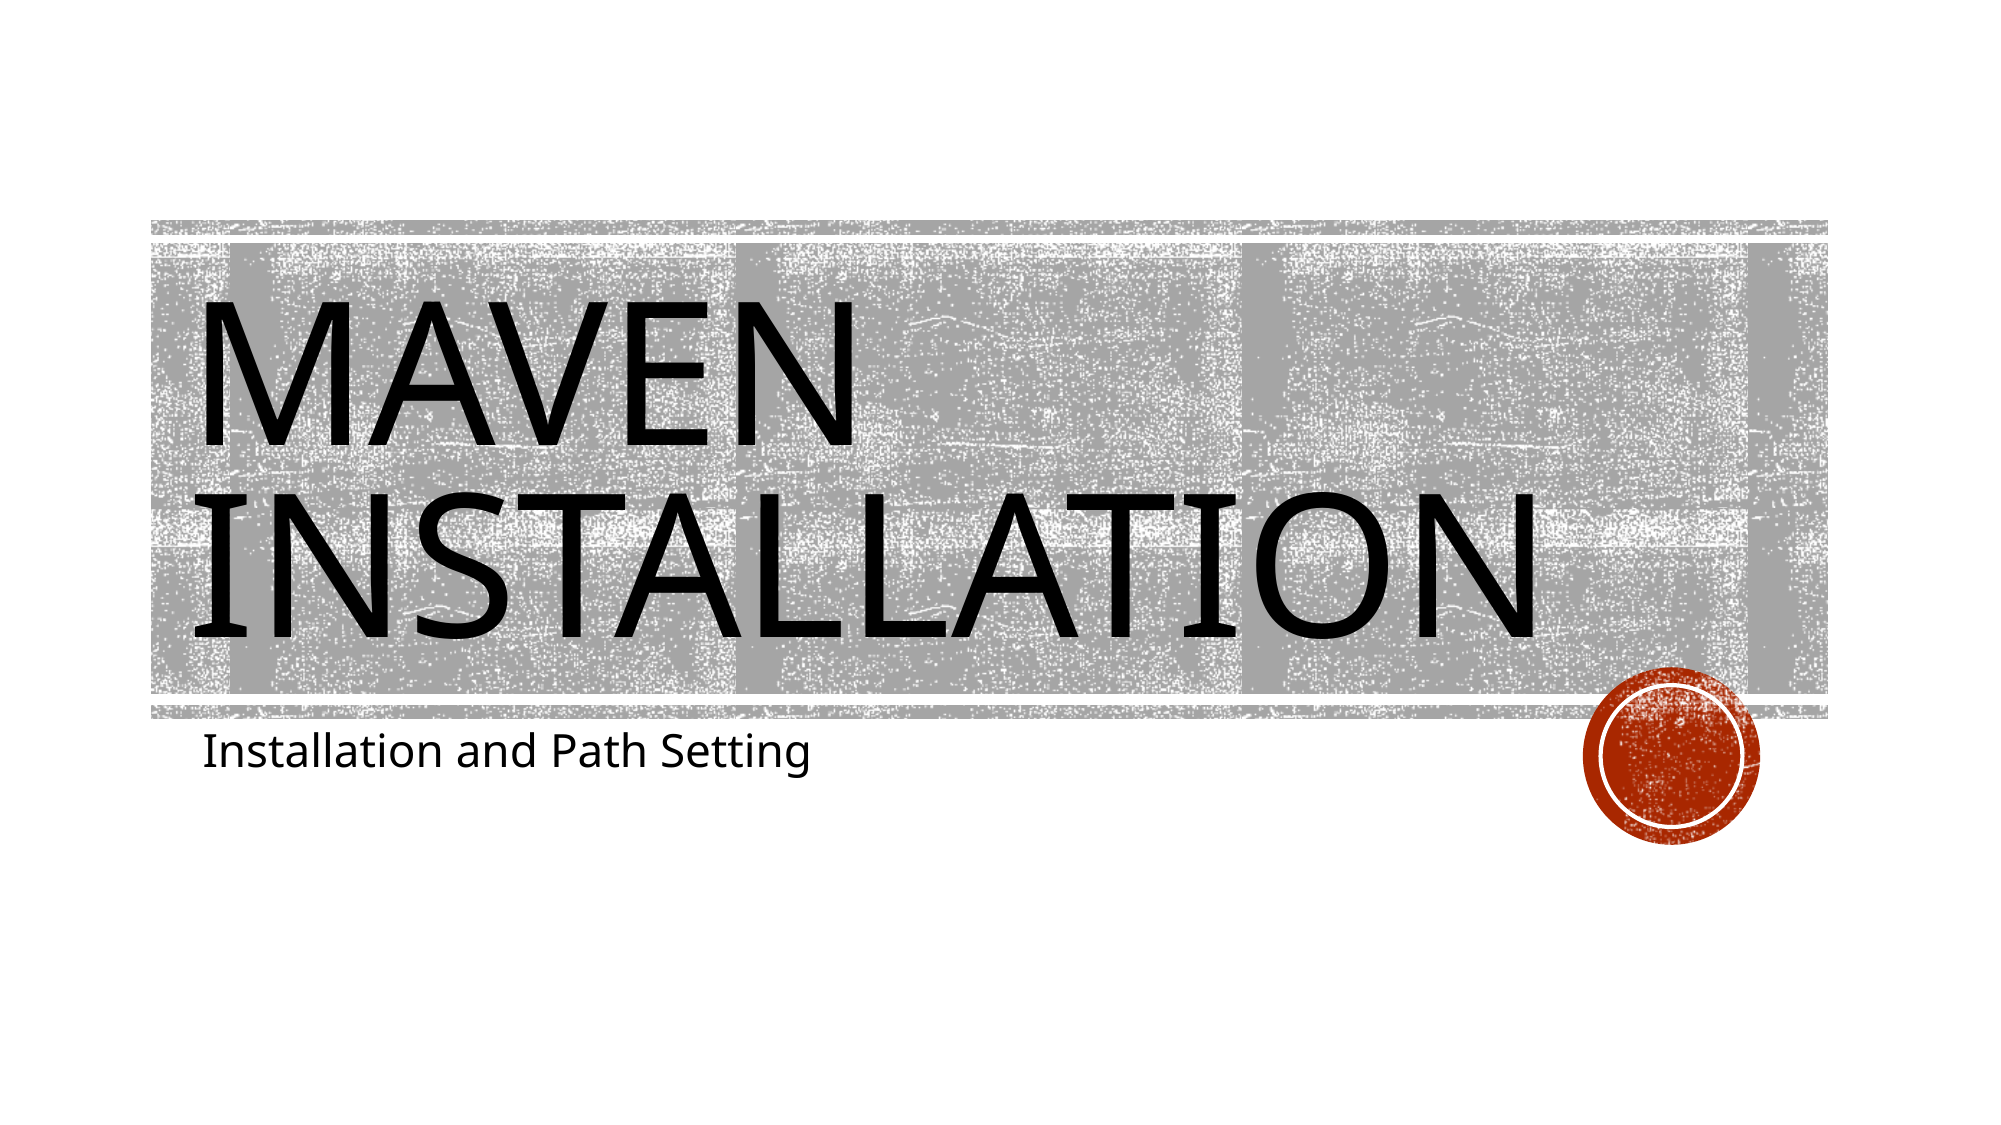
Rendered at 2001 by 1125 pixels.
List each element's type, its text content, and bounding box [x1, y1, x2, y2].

subtitle Installation and Path Setting [175, 720, 1470, 896]
title MAVEN INSTALLATION [172, 234, 1808, 733]
picture [1603, 733, 1740, 824]
picture [1582, 733, 1761, 845]
